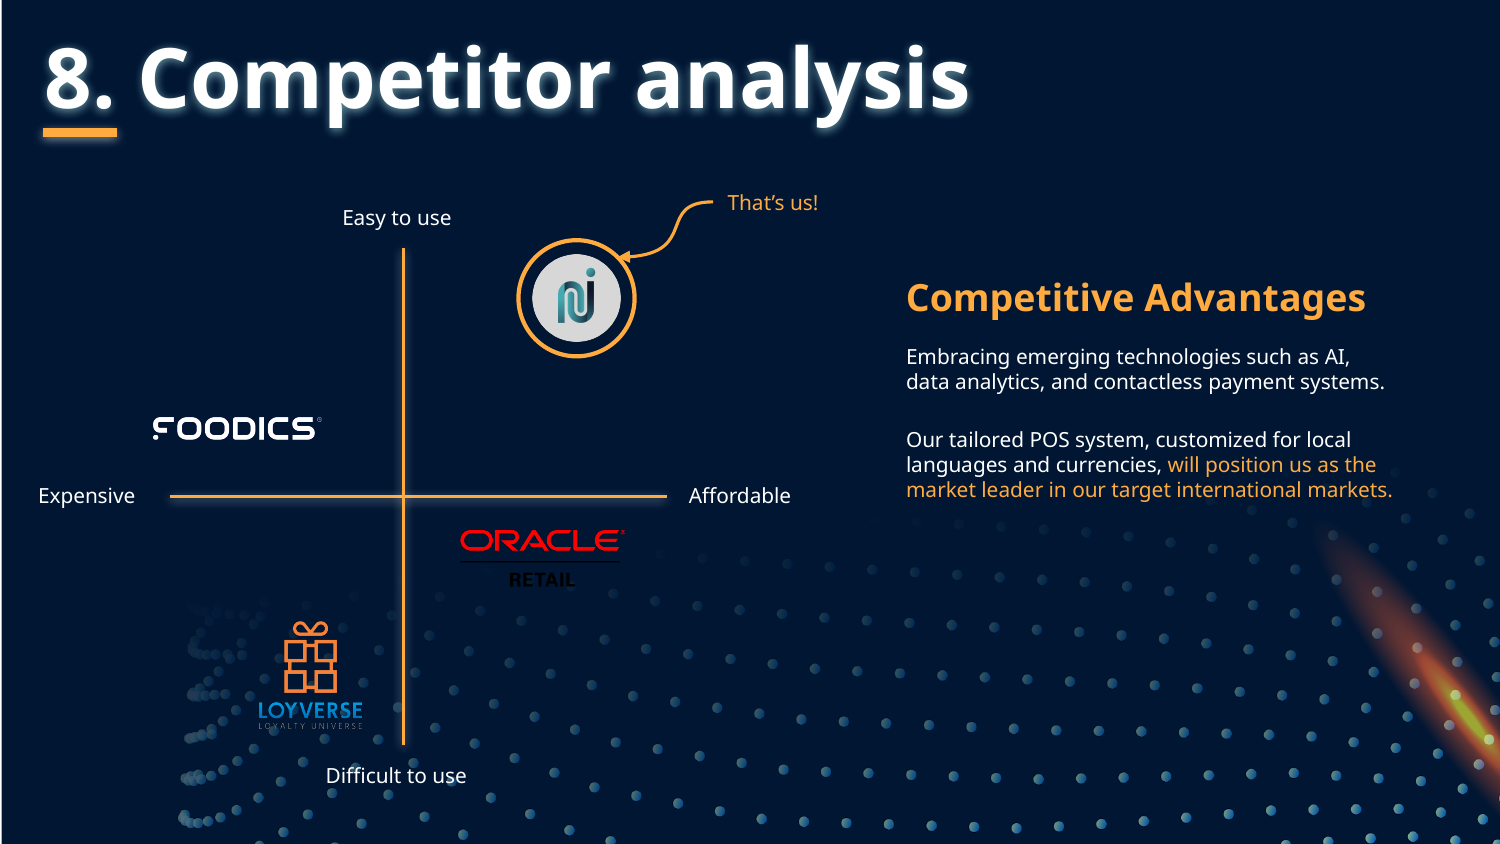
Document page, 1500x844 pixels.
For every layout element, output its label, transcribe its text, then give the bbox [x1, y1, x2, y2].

text_box 8. Competitor analysis [29, 5, 1281, 146]
picture [0, 0, 1500, 844]
text_box [516, 264, 527, 333]
text_box That’s us! [713, 182, 865, 222]
text_box [538, 238, 612, 252]
text_box Easy to use [327, 196, 505, 237]
text_box Affordable [673, 474, 826, 515]
text_box Expensive [23, 474, 176, 515]
text_box Difficult to use [310, 755, 526, 796]
text_box [624, 266, 637, 336]
text_box Competitive Advantages [890, 259, 1444, 317]
text_box Embracing emerging technologies such as AI, data analytics, and contactless payment systems. Our tailored POS system, customized for local languages and currencies, will position us as the market leader in our target international markets. [890, 328, 1414, 767]
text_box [617, 201, 714, 258]
text_box [549, 352, 604, 359]
